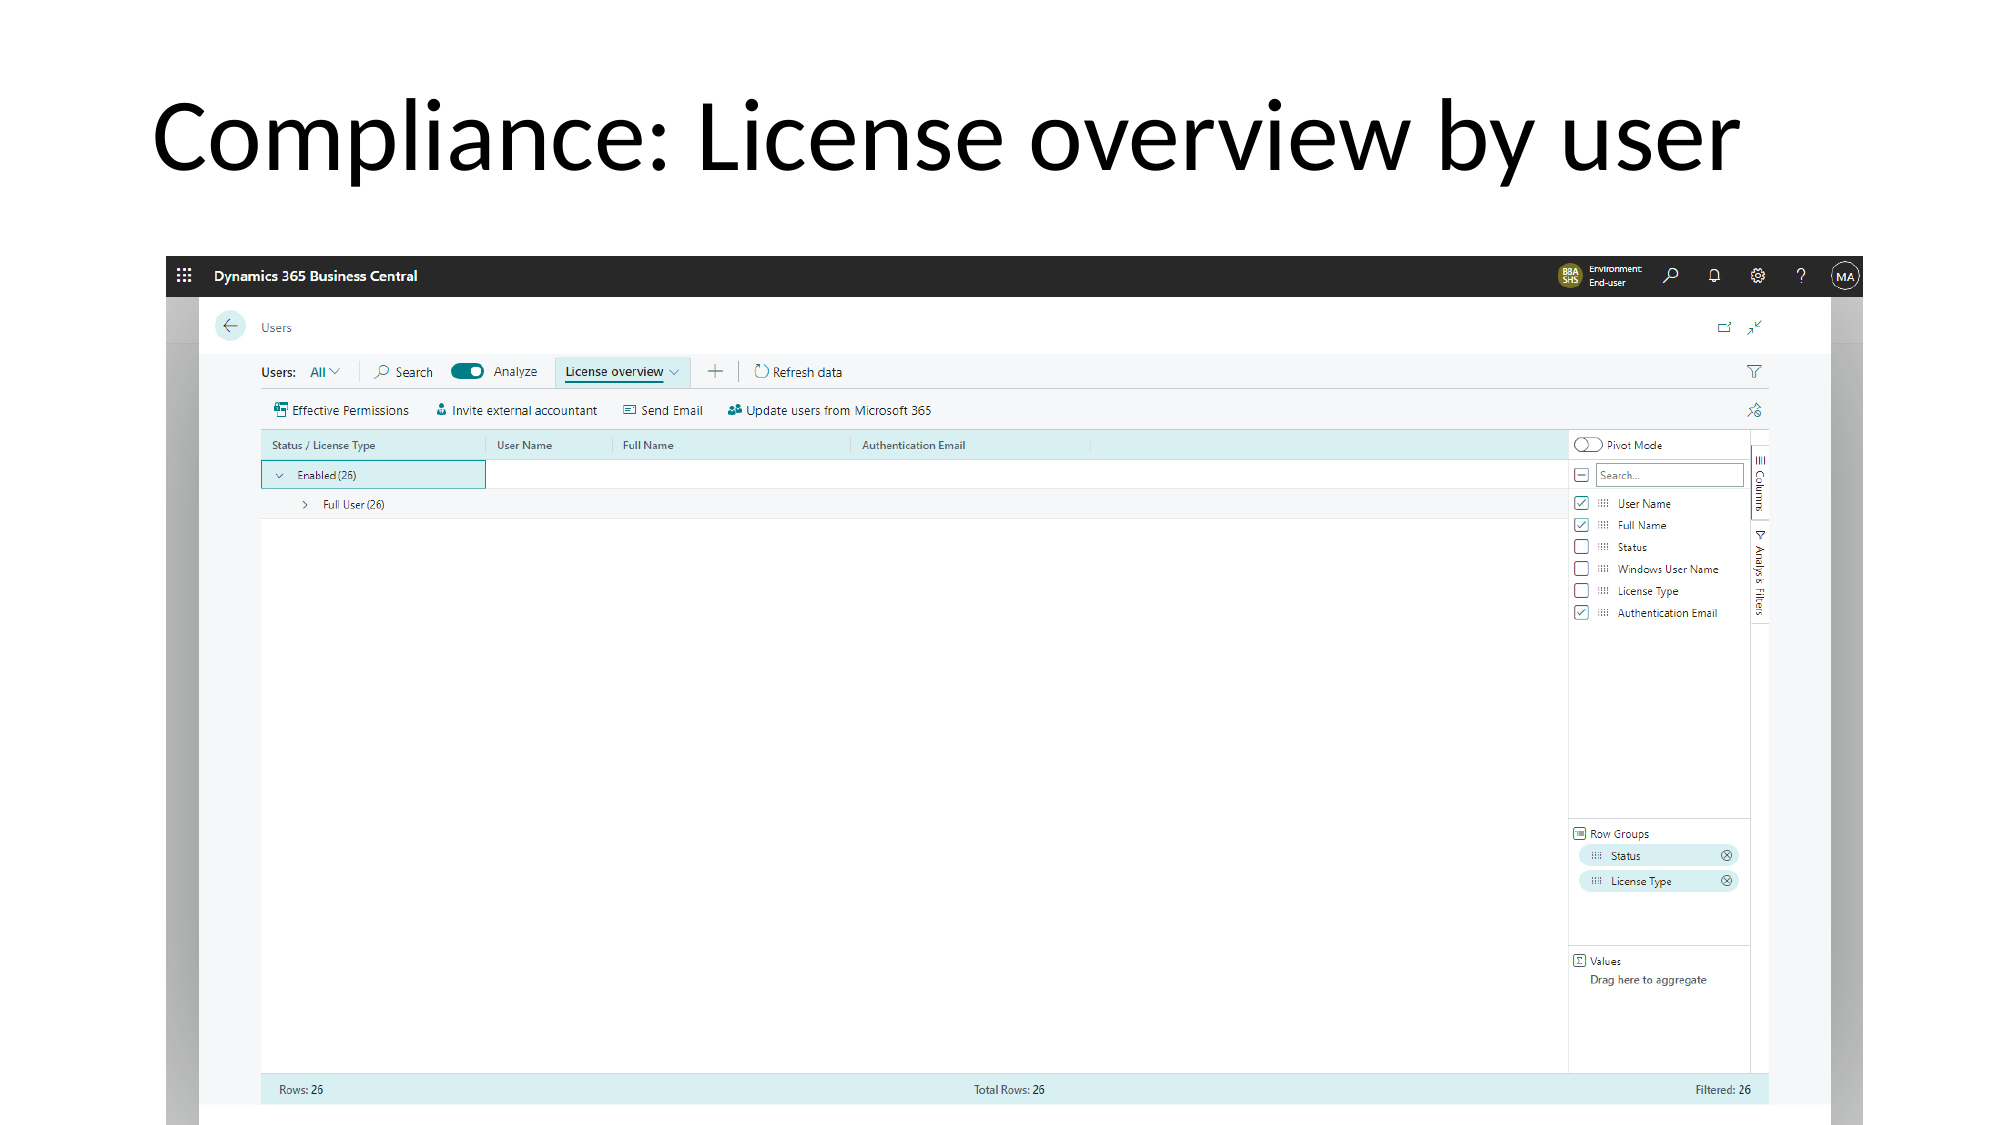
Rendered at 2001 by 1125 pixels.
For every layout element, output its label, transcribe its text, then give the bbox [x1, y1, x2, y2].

title Compliance: License overview by user [137, 47, 1863, 201]
picture [166, 255, 1863, 1125]
